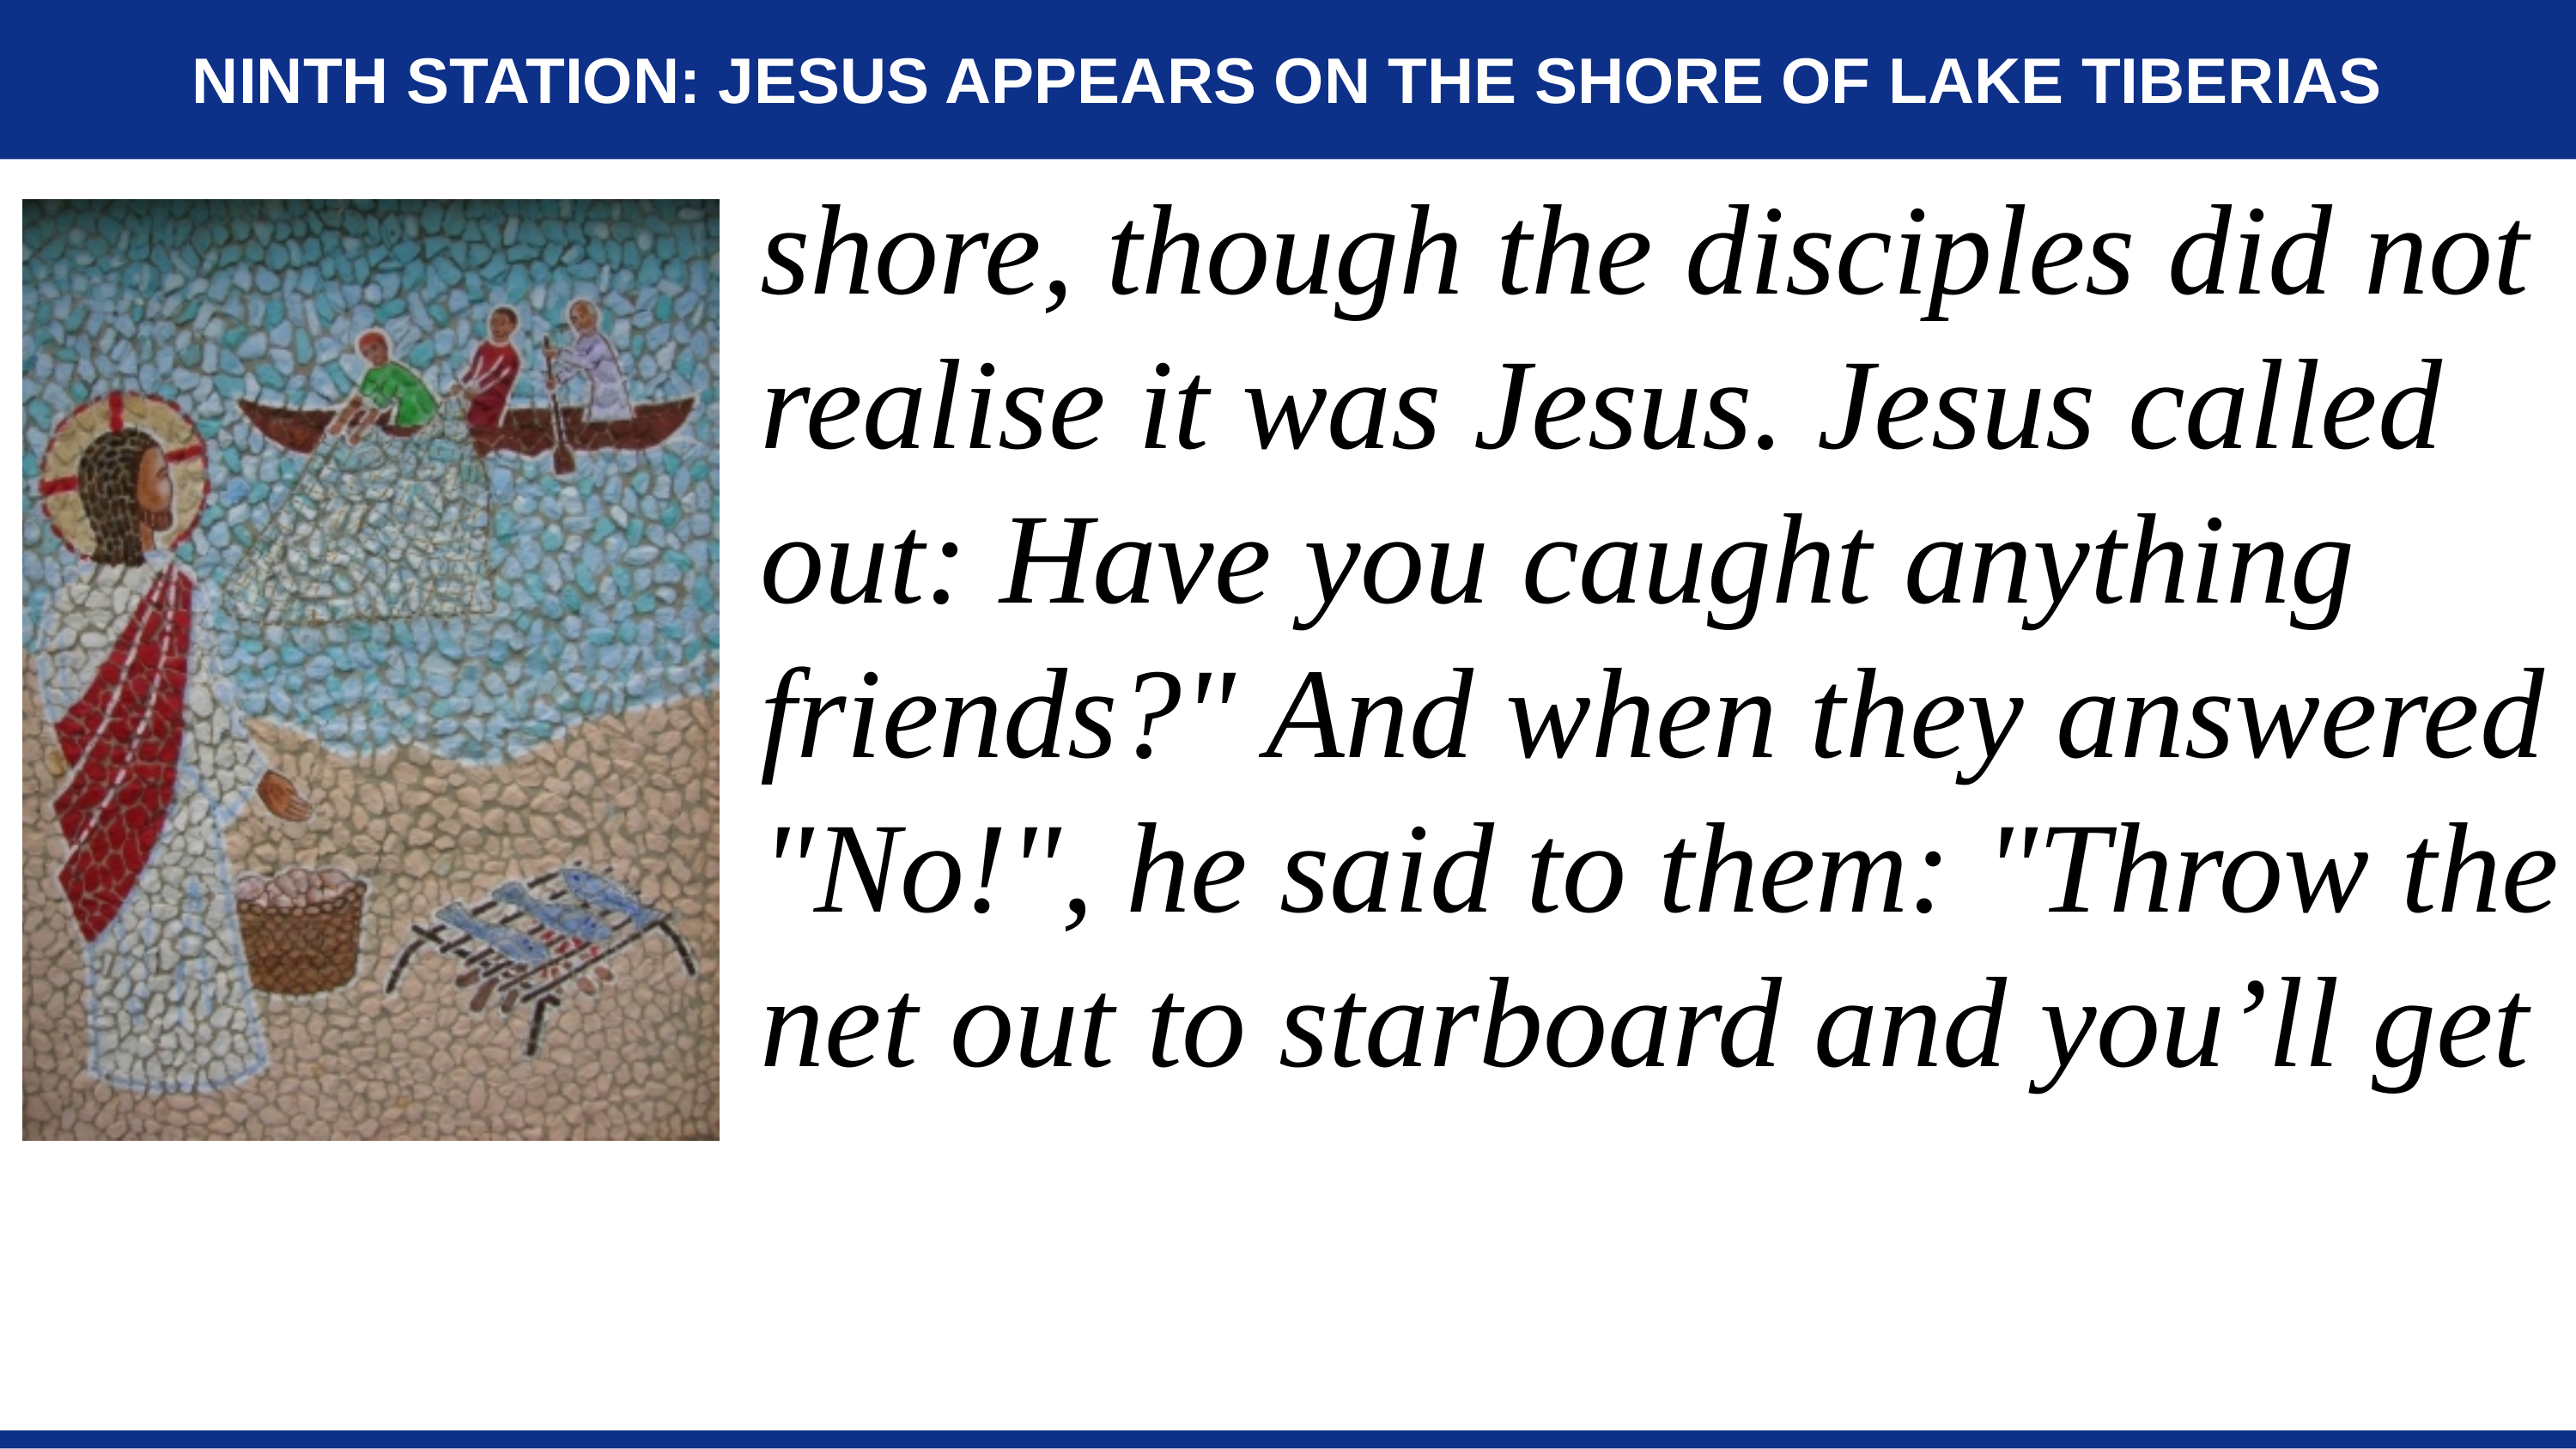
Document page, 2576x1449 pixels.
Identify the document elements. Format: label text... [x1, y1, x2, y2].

subtitle shore, though the disciples did not realise it was Jesus. Jesus called out: Have you caught anything friends?" And when they answered "No!", he said to them: "Throw the net out to starboard and you’ll get [747, 159, 2576, 1413]
picture [22, 199, 720, 1141]
title Ninth Station: Jesus appears on the shore of lake Tiberias [0, 0, 2576, 160]
text_box [0, 1430, 2576, 1449]
